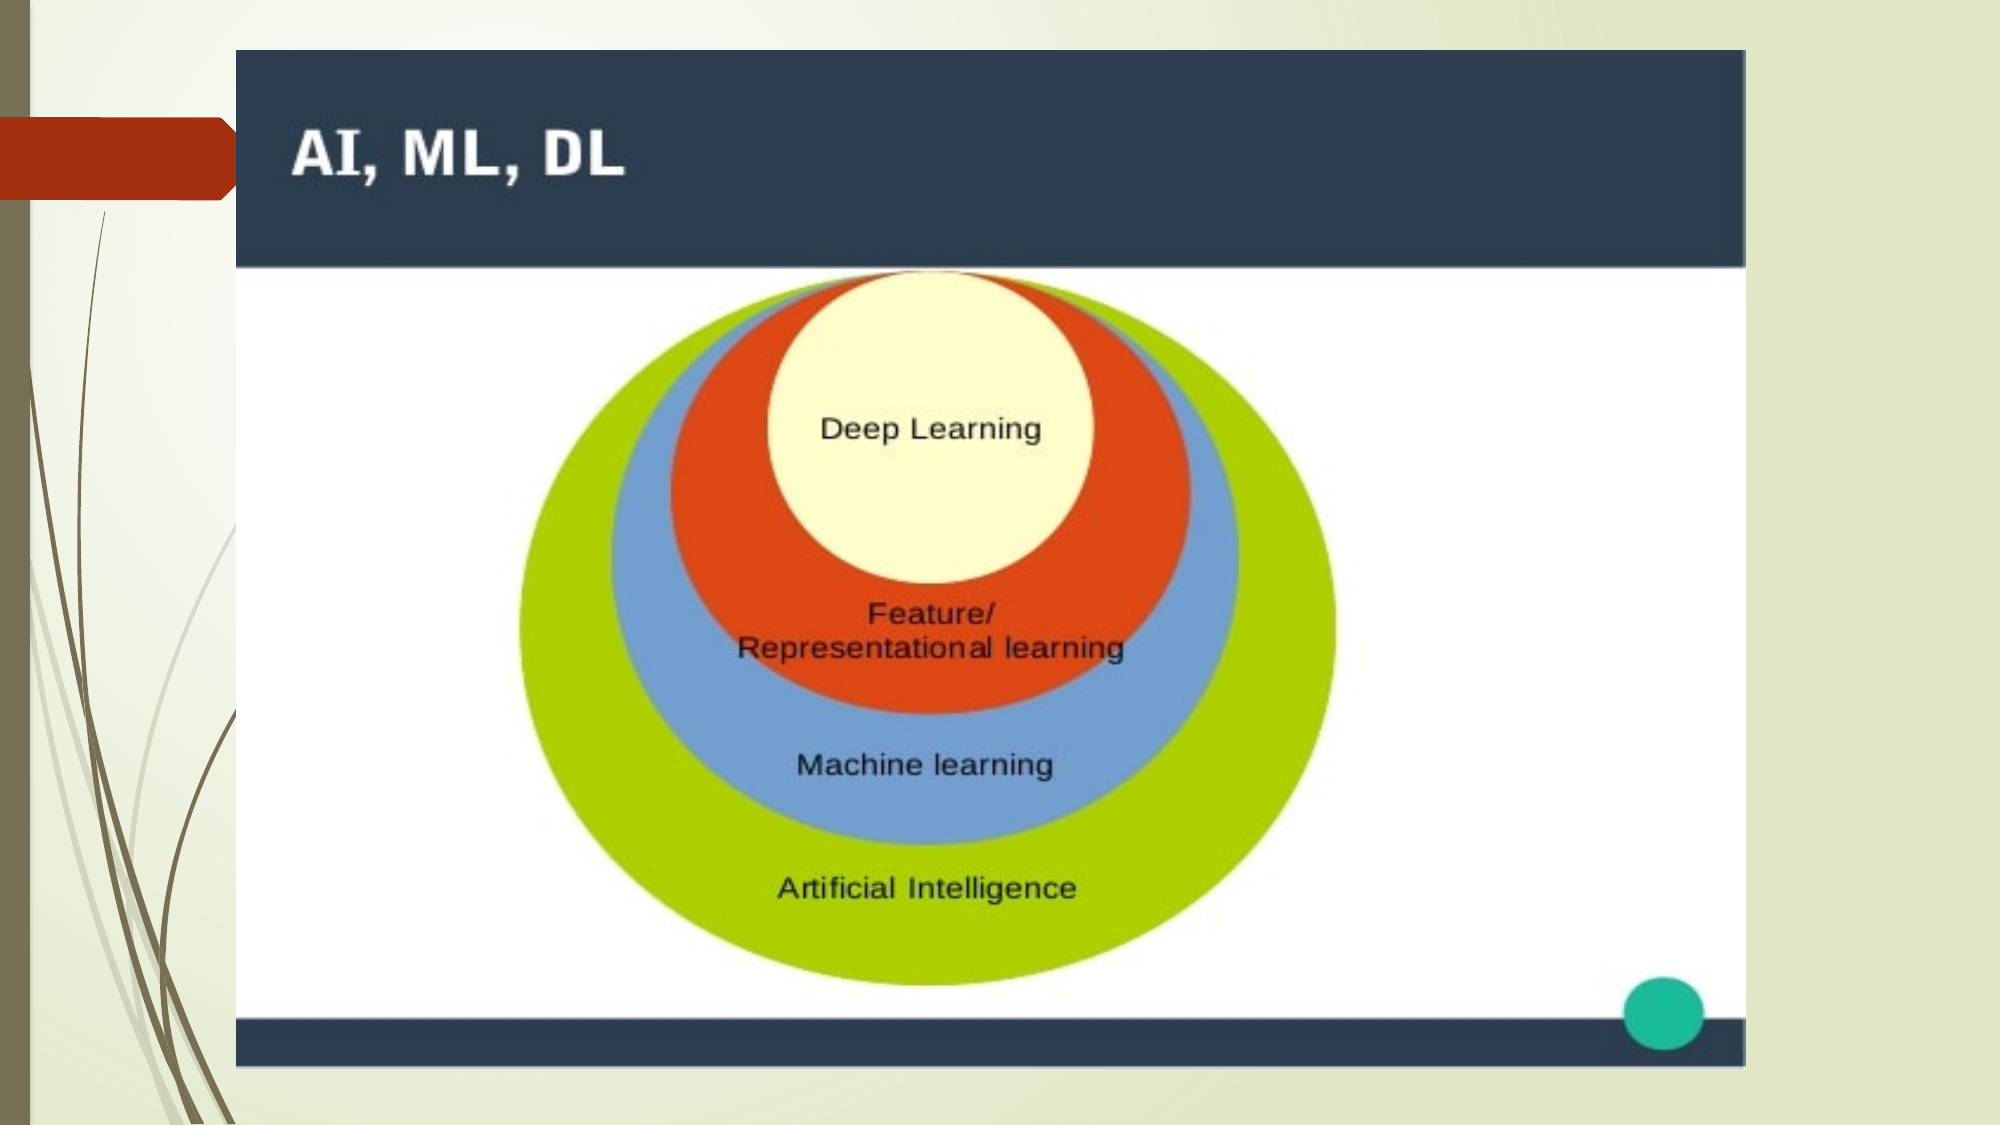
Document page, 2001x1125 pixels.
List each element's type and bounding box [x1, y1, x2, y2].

picture [236, 50, 1746, 1070]
